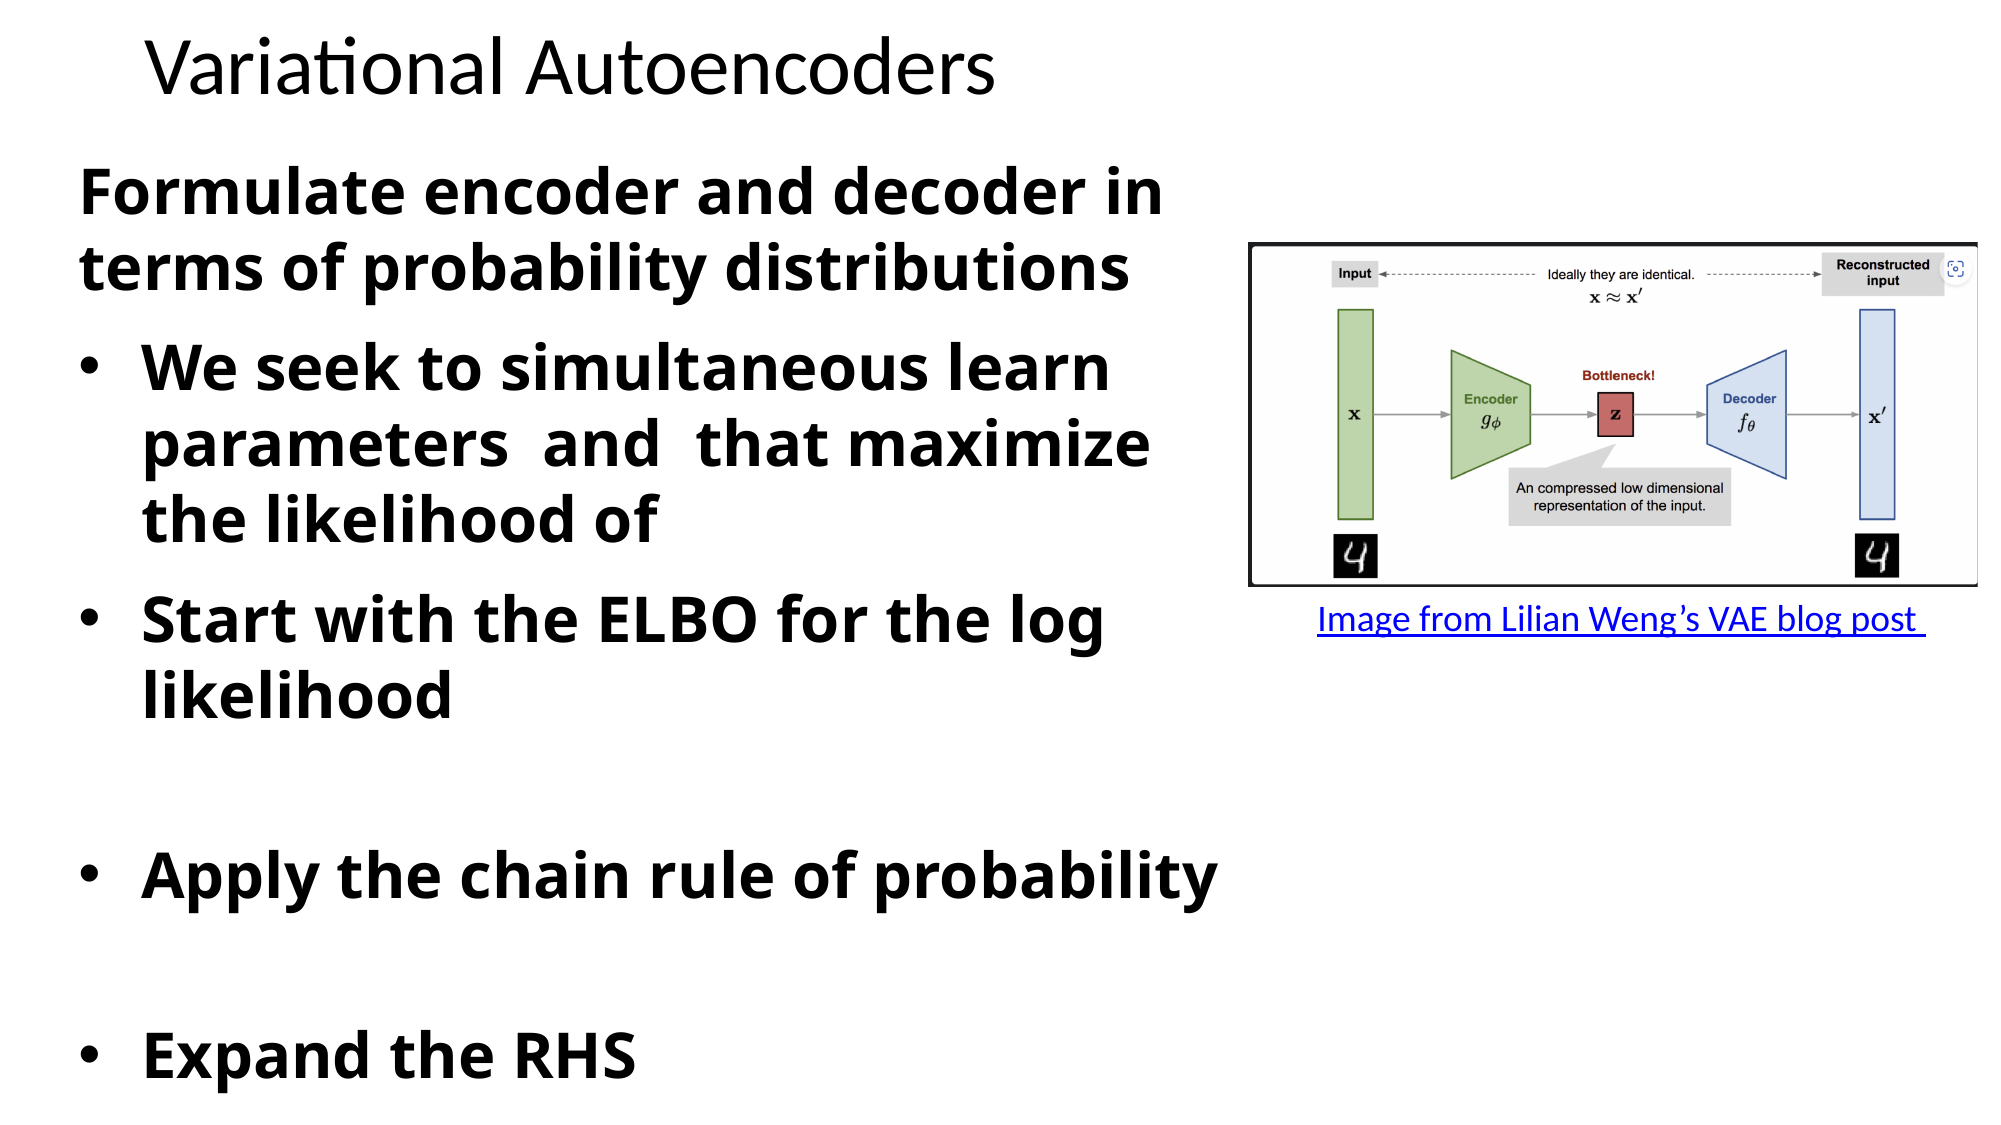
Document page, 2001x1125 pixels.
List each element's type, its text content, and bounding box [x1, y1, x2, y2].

title Variational Autoencoders [129, 22, 1855, 166]
text_box Image from Lilian Weng’s VAE blog post [1265, 594, 1978, 647]
picture [1248, 242, 1979, 588]
